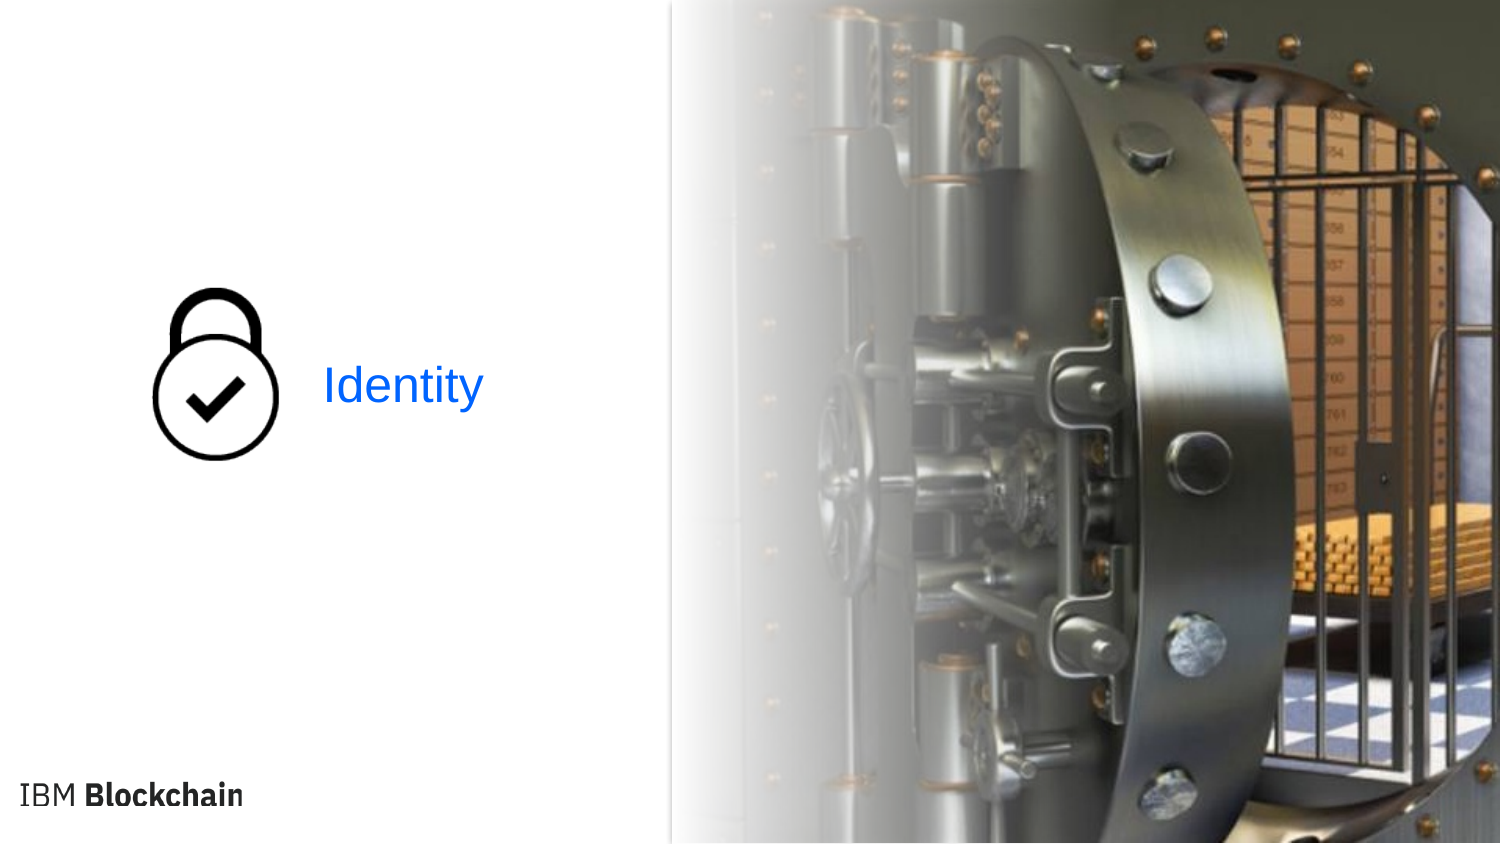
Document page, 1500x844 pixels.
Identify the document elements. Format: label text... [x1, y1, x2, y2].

picture [672, 0, 1500, 843]
list Identity [313, 345, 641, 451]
picture [123, 282, 308, 467]
